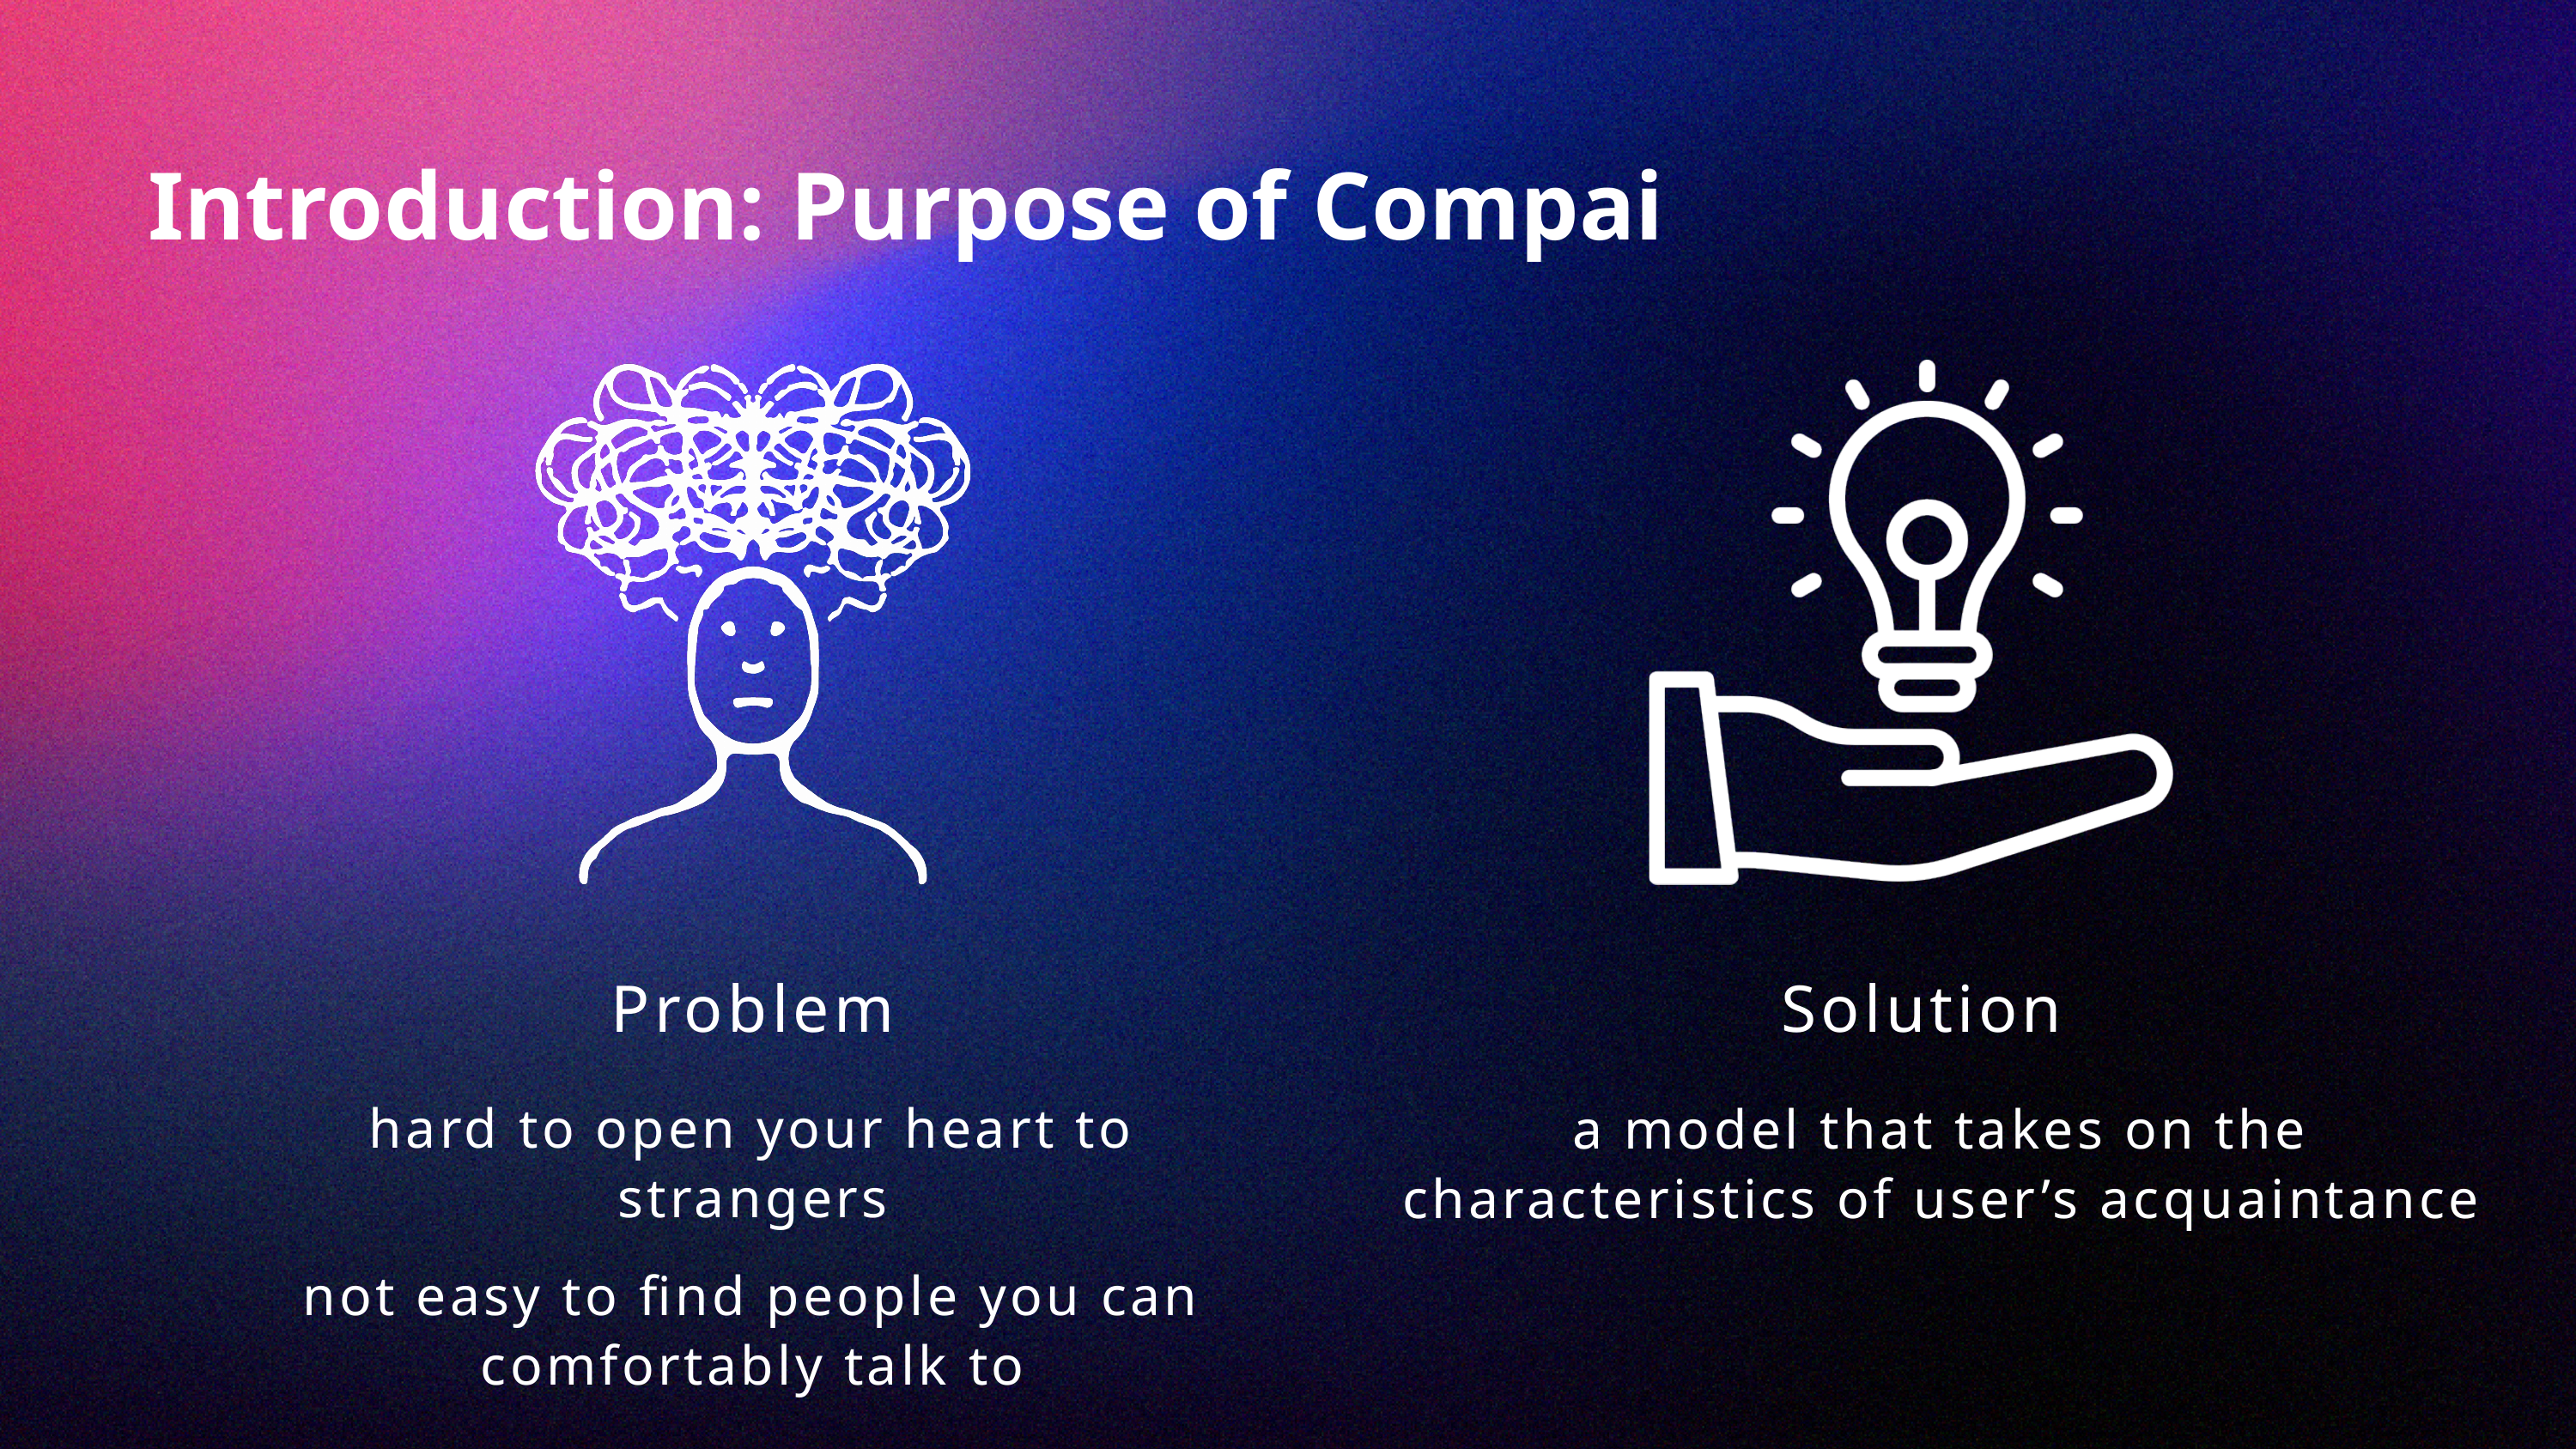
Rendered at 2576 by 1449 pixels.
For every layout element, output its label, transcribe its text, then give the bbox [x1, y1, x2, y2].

text_box hard to open your heart to strangers not easy to find people you can comfortably talk to [249, 1088, 1256, 1396]
text_box [534, 360, 971, 885]
text_box [0, 0, 2576, 1449]
text_box Problem [553, 961, 952, 1046]
text_box [1649, 360, 2178, 885]
text_box Solution [1671, 961, 2172, 1046]
text_box a model that takes on the characteristics of user’s acquaintance [1374, 1089, 2509, 1230]
text_box Introduction: Purpose of Compai [148, 131, 2024, 259]
